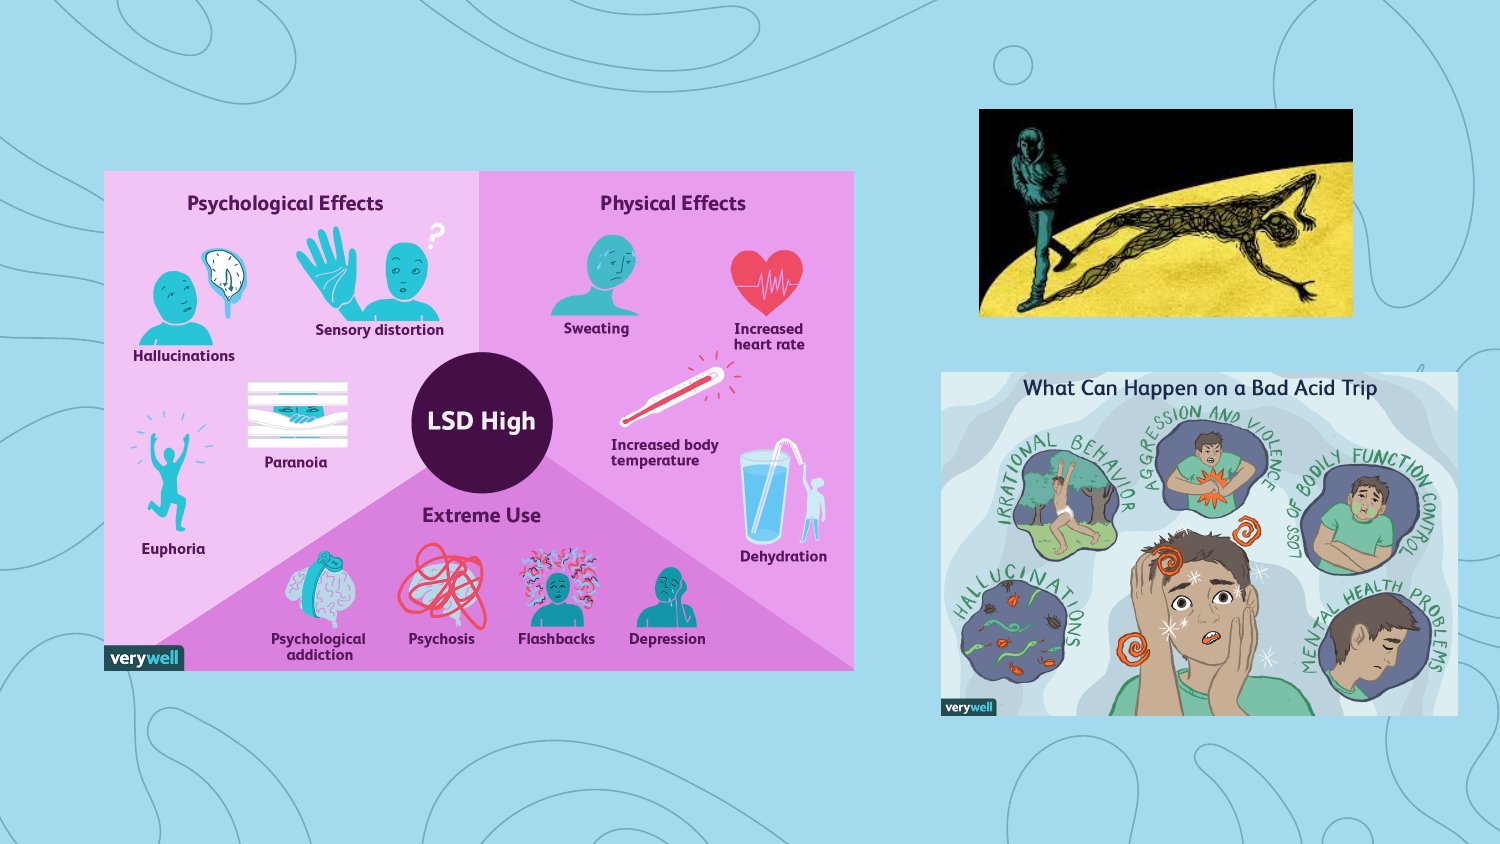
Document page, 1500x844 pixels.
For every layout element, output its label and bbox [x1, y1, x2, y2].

picture [941, 371, 1458, 717]
picture [104, 171, 854, 672]
picture [979, 109, 1353, 317]
